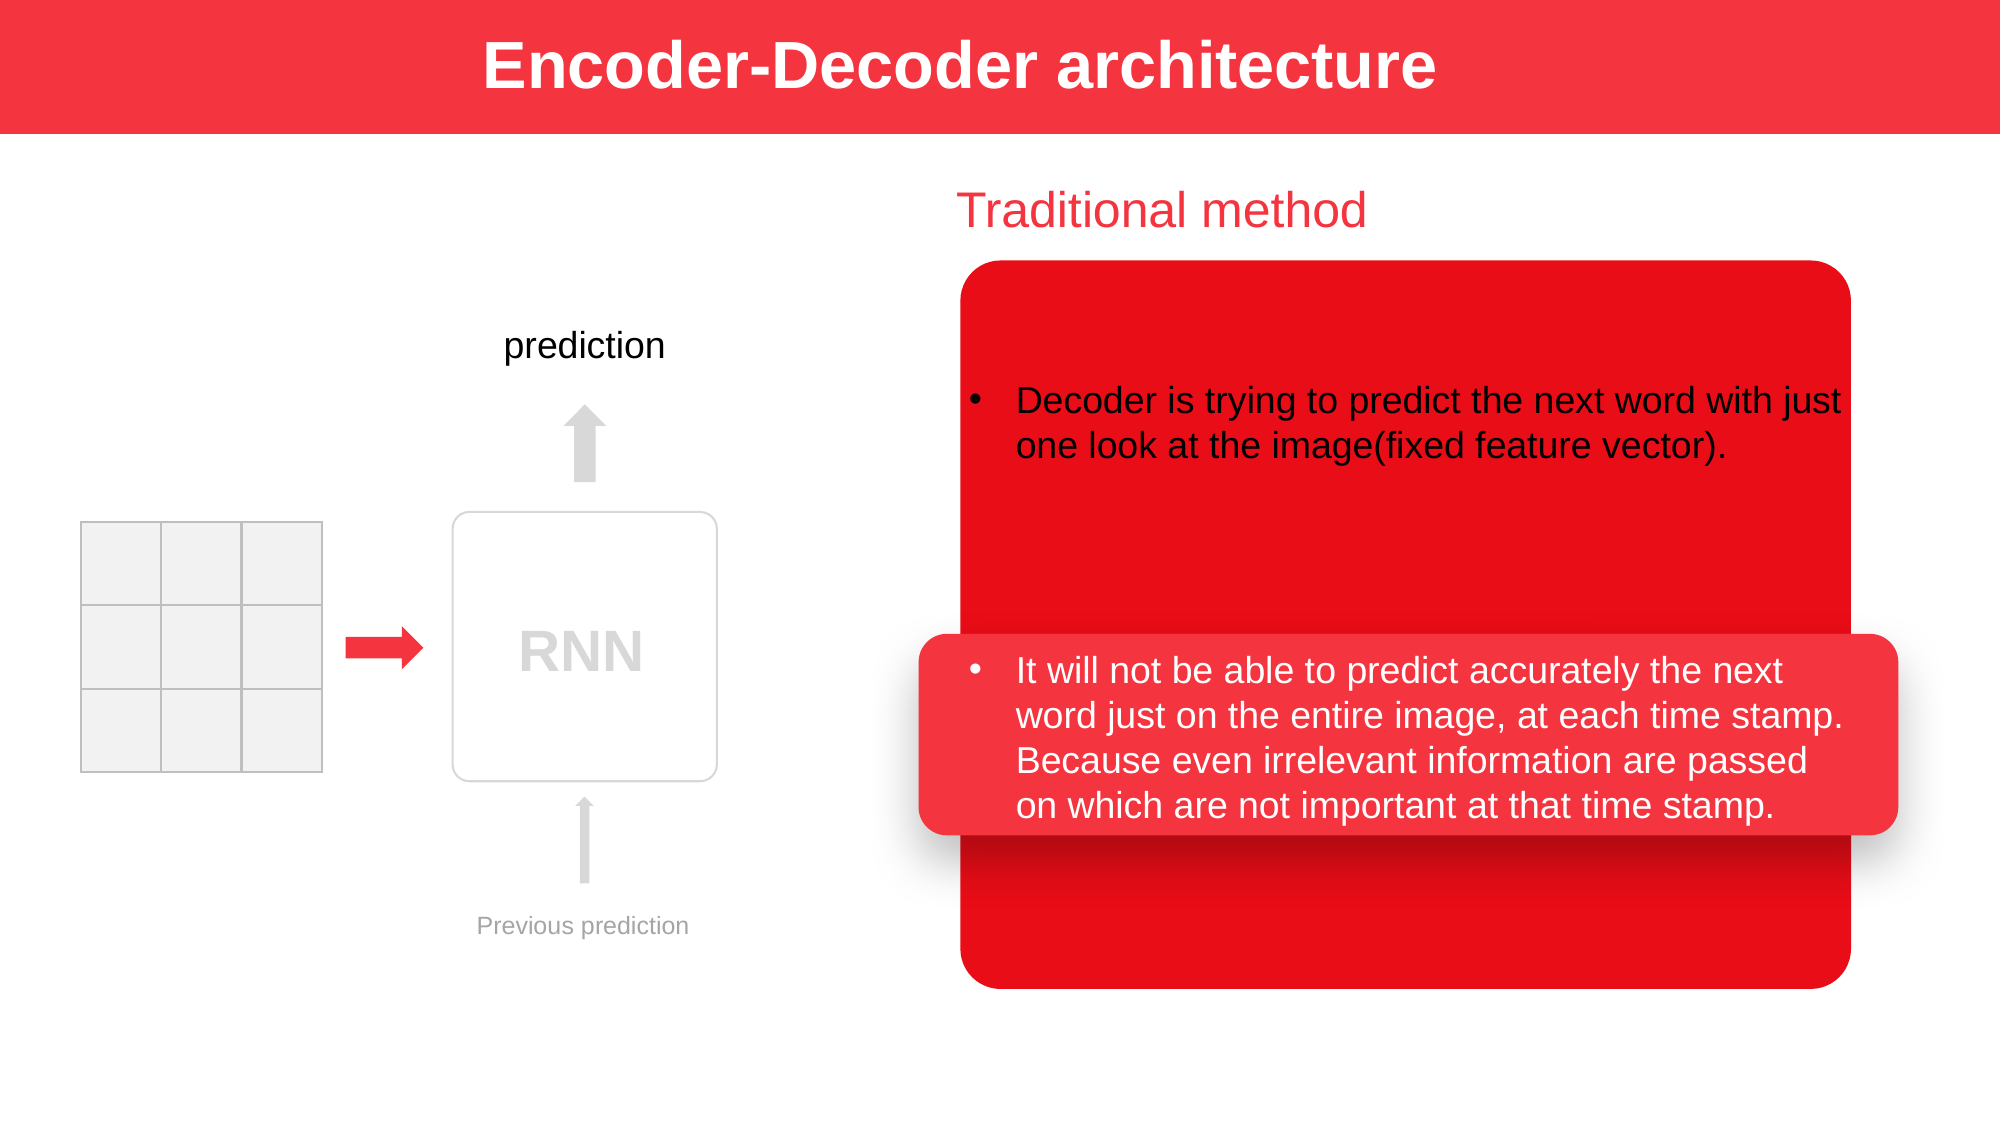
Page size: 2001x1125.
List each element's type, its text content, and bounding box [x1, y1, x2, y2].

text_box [80, 521, 323, 773]
text_box Decoder is trying to predict the next word with just one look at the image(fixed feature vector). It will not be able to predict accurately the next word just on the entire image, at each time stamp. Because even irrelevant information are passed on which are not important at that time stamp. [954, 368, 1863, 834]
text_box prediction [482, 314, 688, 374]
text_box [452, 511, 717, 782]
text_box Previous prediction [447, 902, 720, 948]
text_box Traditional method [941, 169, 1542, 245]
text_box [960, 260, 1851, 368]
text_box Encoder-Decoder architecture [438, 14, 1483, 110]
text_box [960, 891, 1852, 989]
text_box [345, 626, 424, 670]
text_box [575, 796, 594, 884]
text_box RNN [498, 605, 666, 691]
text_box [563, 404, 607, 483]
text_box [918, 633, 1899, 836]
text_box [0, 0, 2000, 134]
